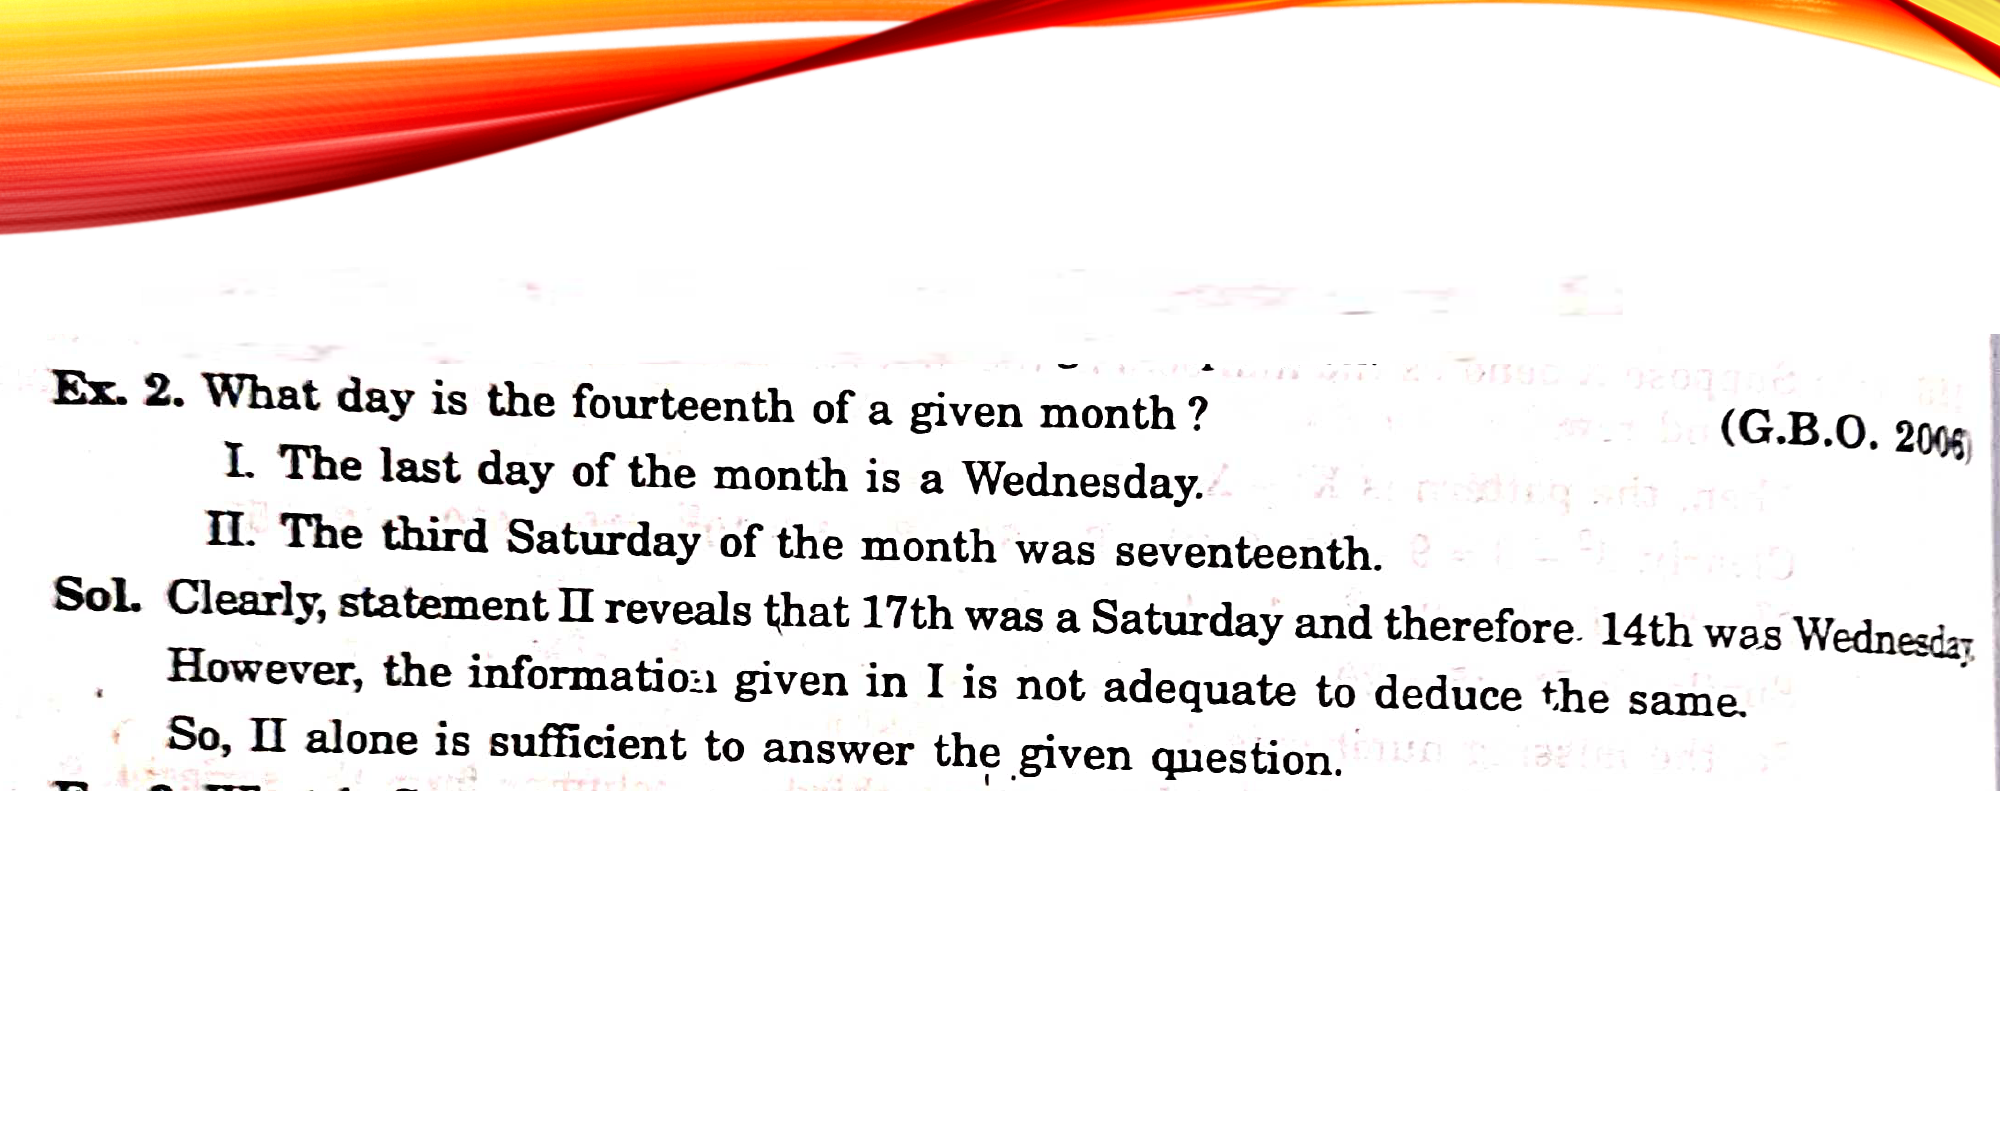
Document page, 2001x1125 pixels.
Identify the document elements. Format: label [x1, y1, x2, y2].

picture [0, 0, 2000, 237]
picture [0, 267, 2000, 792]
